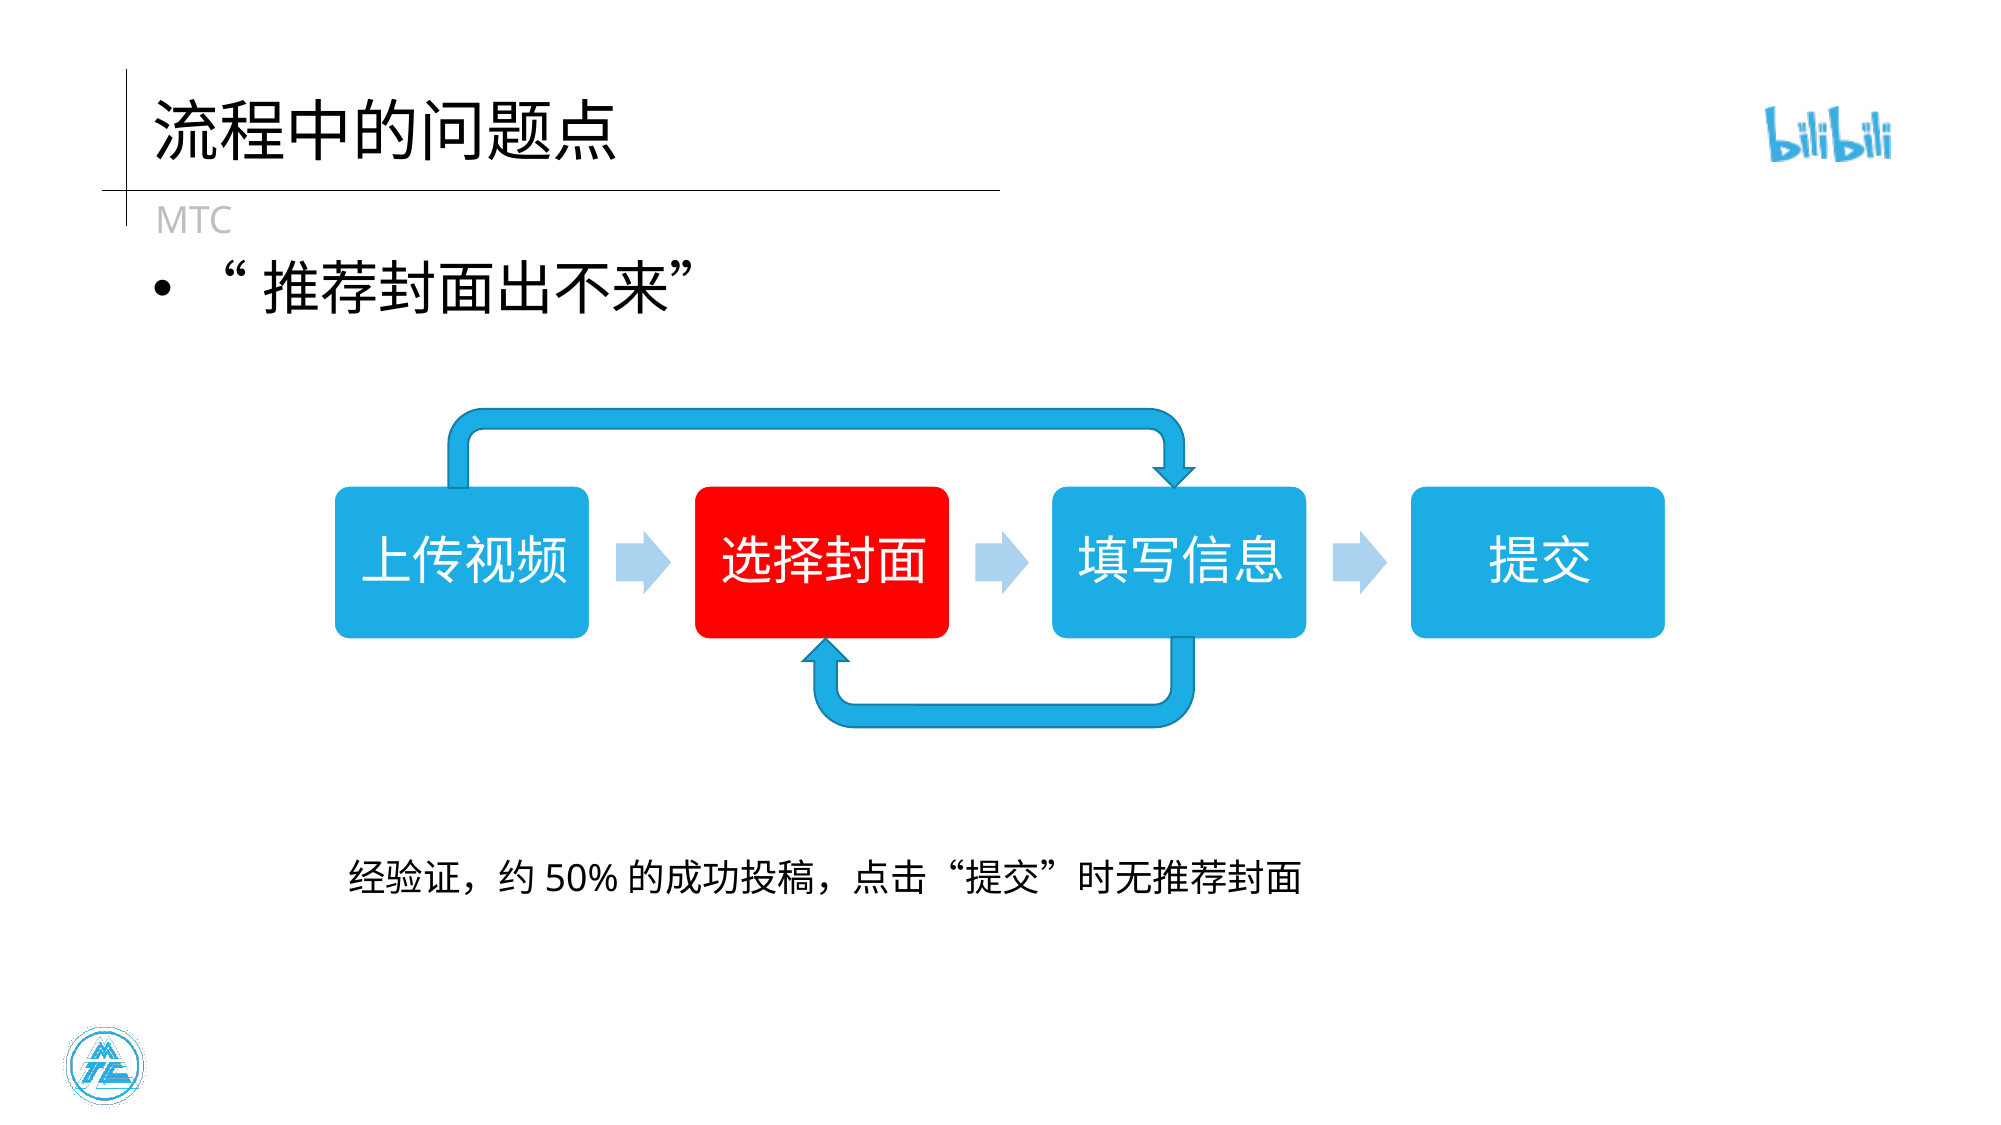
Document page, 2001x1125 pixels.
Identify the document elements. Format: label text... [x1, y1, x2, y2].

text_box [333, 117, 1667, 1007]
list “推荐封面出不来” [137, 251, 1863, 1014]
picture [1765, 106, 1891, 162]
picture [62, 1010, 147, 1120]
title 流程中的问题点 [137, 77, 1733, 191]
